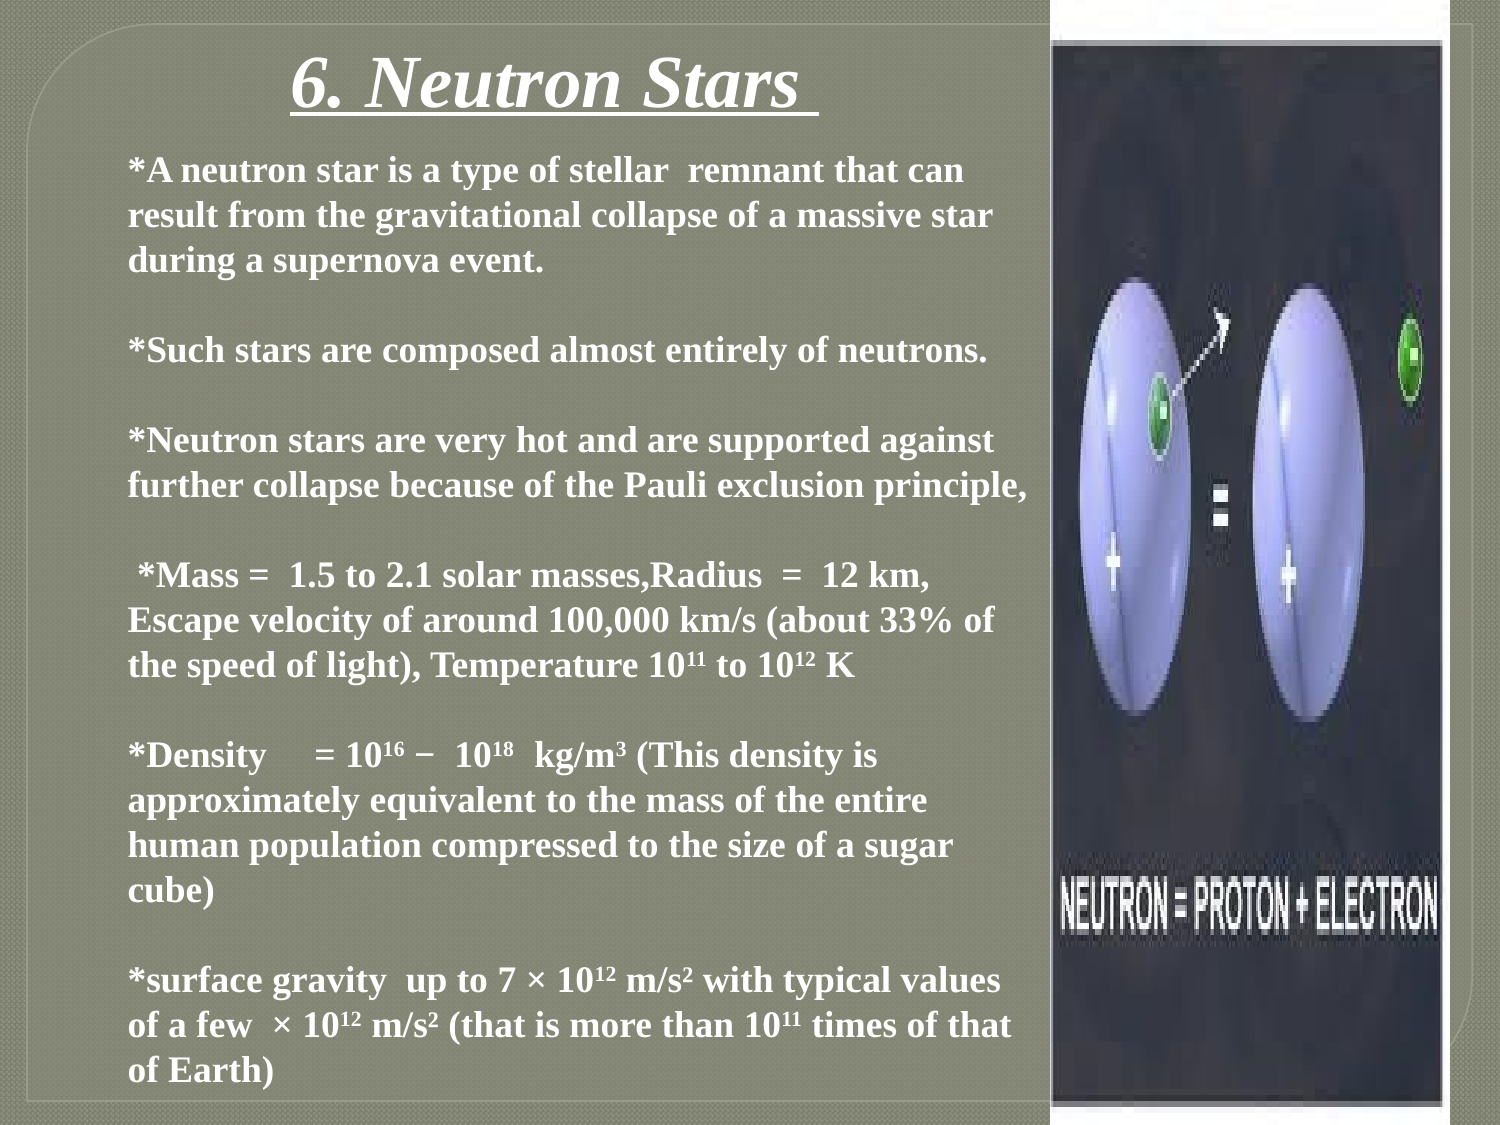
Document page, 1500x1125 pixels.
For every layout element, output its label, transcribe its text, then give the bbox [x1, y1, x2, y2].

text_box 6. Neutron Stars [275, 24, 961, 130]
text_box *A neutron star is a type of stellar remnant that can result from the gravitational collapse of a massive star during a supernova event. *Such stars are composed almost entirely of neutrons. *Neutron stars are very hot and are supported against further collapse because of the Pauli exclusion principle, *Mass = 1.5 to 2.1 solar masses,Radius = 12 km, Escape velocity of around 100,000 km/s (about 33% of the speed of light), Temperature 1011 to 1012 K *Density = 1016 − 1018 kg/m3 (This density is approximately equivalent to the mass of the entire human population compressed to the size of a sugar cube) *surface gravity up to 7 × 1012 m/s² with typical values of a few × 1012 m/s² (that is more than 1011 times of that of Earth) [112, 137, 1044, 1125]
picture [0, 0, 1500, 1125]
